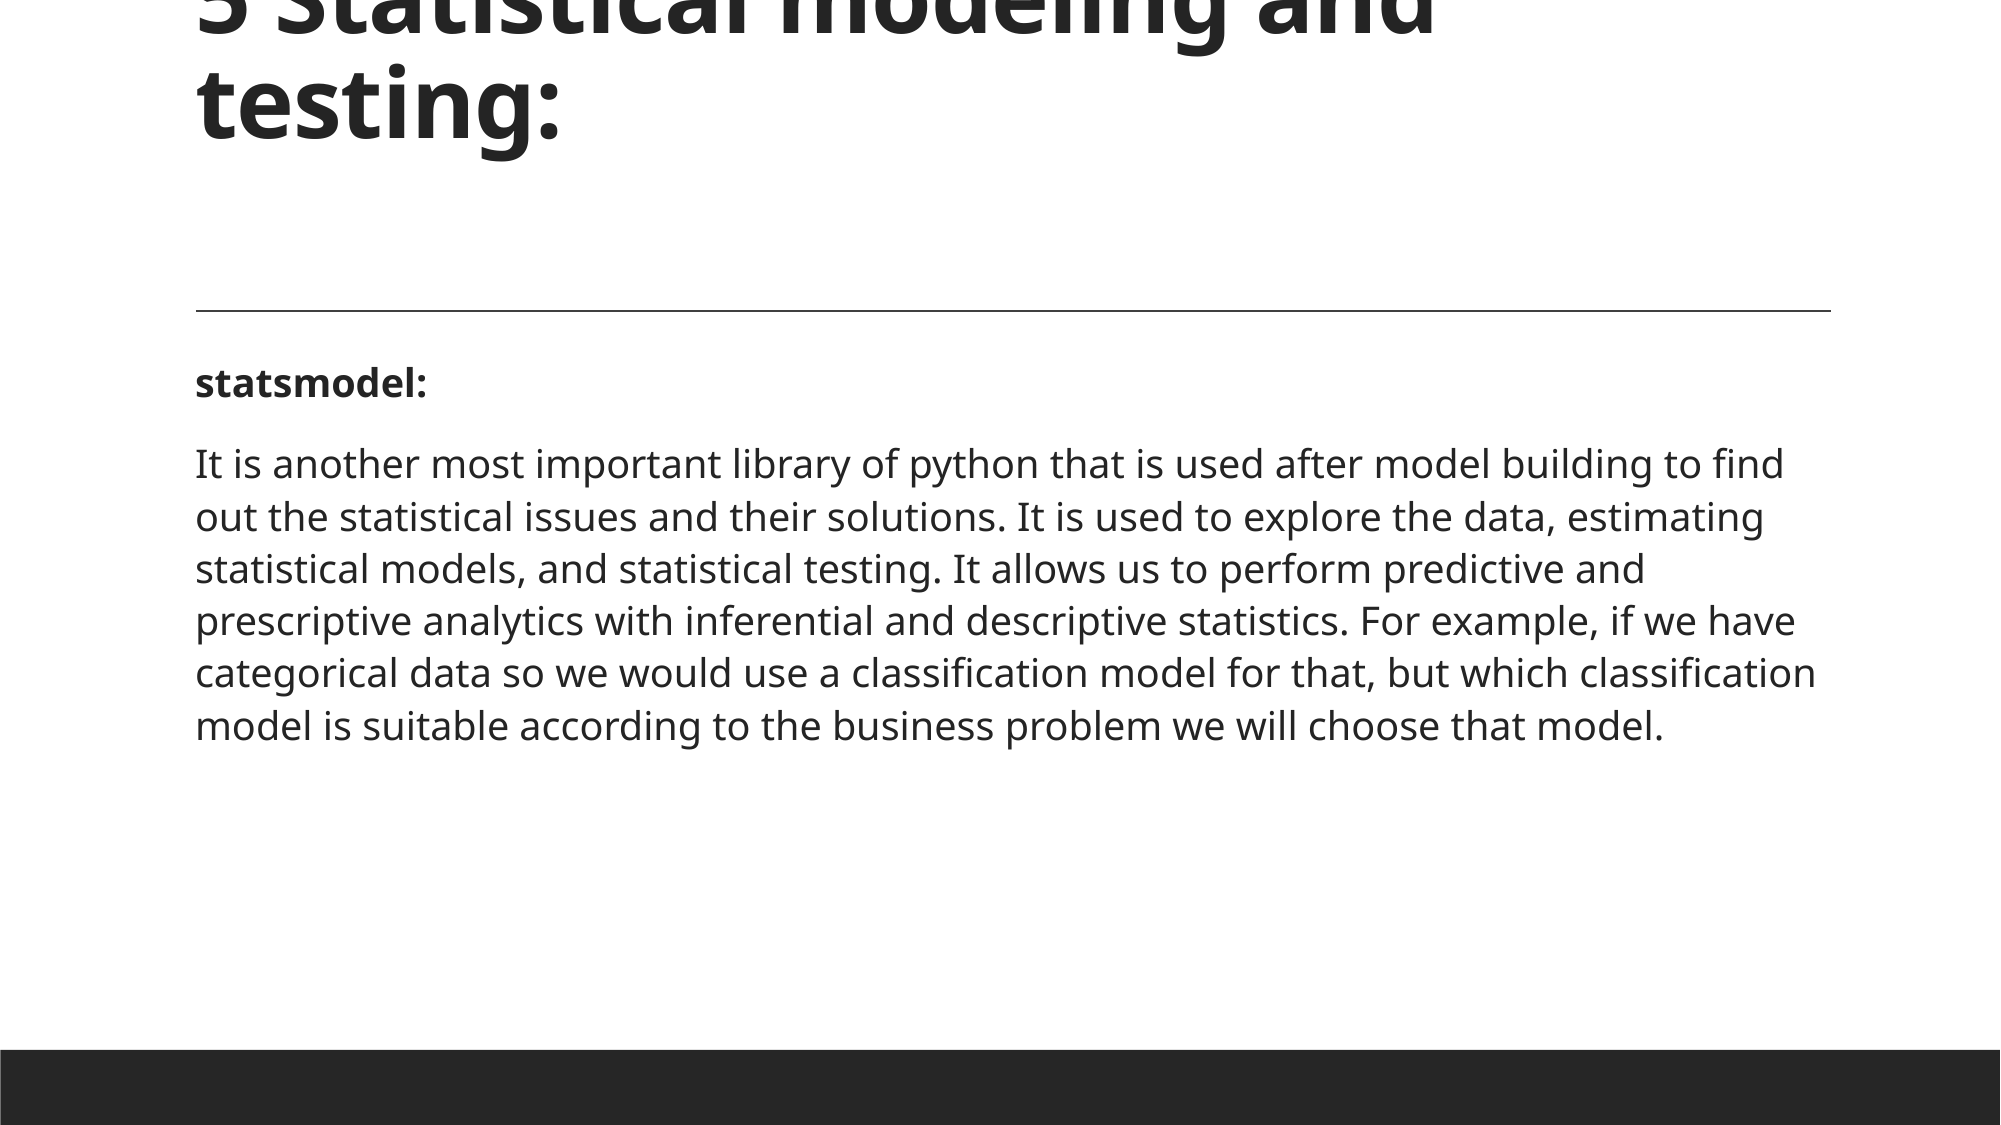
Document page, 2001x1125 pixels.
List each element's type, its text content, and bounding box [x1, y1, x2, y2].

title 5 Statistical modeling and testing: [180, 47, 1830, 285]
list statsmodel: It is another most important library of python that is used after model building to find out the statistical issues and their solutions. It is used to explore the data, estimating statistical models, and statistical testing. It allows us to perform predictive and prescriptive analytics with inferential and descriptive statistics. For example, if we have categorical data so we would use a classification model for that, but which classification model is suitable according to the business problem we will choose that model. [180, 345, 1830, 963]
